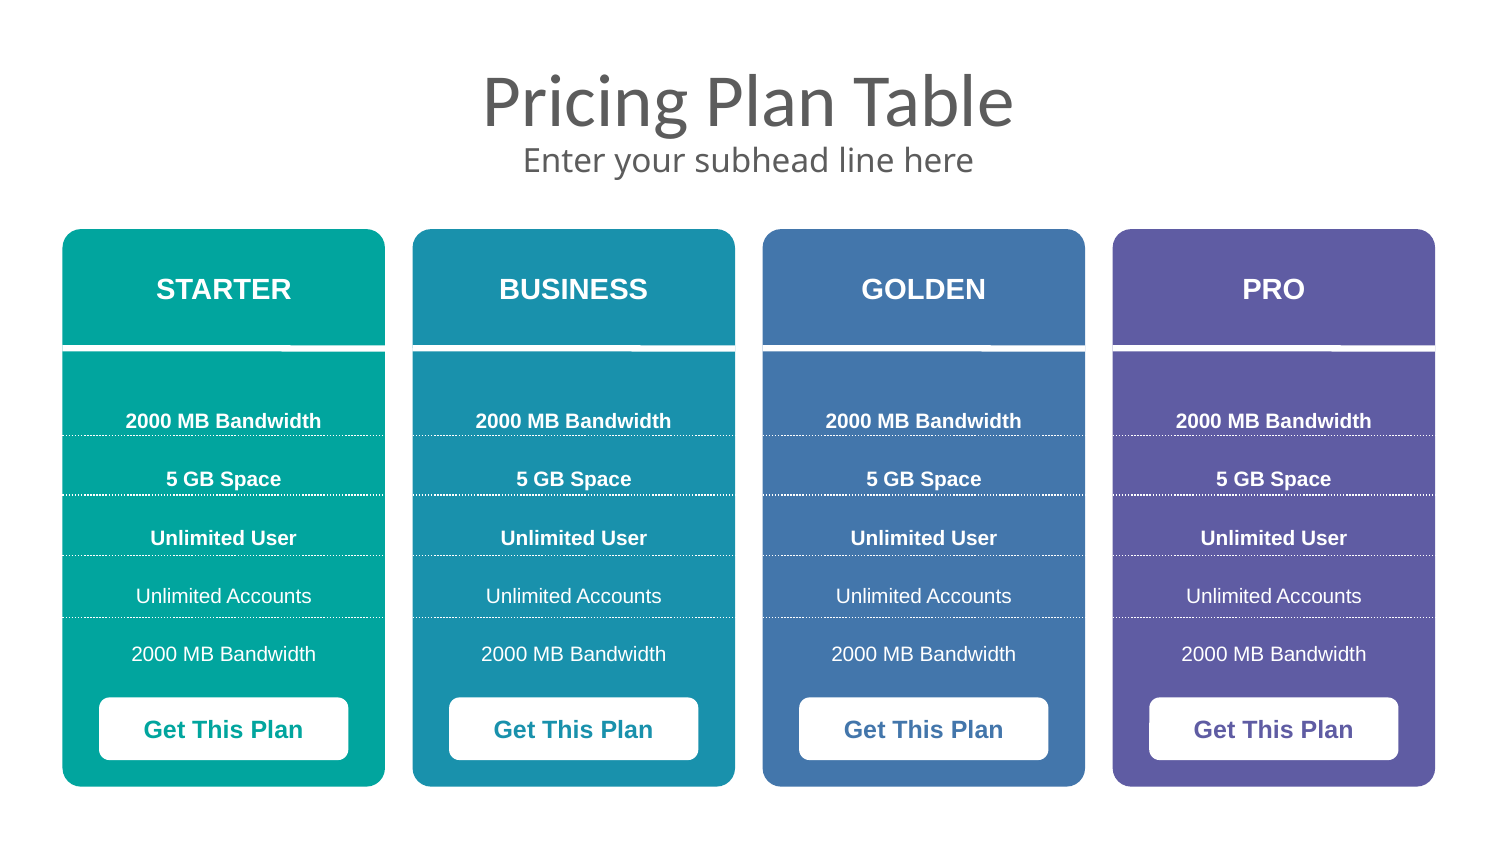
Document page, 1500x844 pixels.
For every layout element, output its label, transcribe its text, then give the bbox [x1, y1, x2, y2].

list Enter your subhead line here [62, 145, 1436, 174]
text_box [412, 228, 736, 787]
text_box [762, 228, 1086, 787]
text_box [1112, 228, 1436, 787]
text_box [62, 228, 386, 787]
title Pricing Plan Table [62, 55, 1436, 138]
